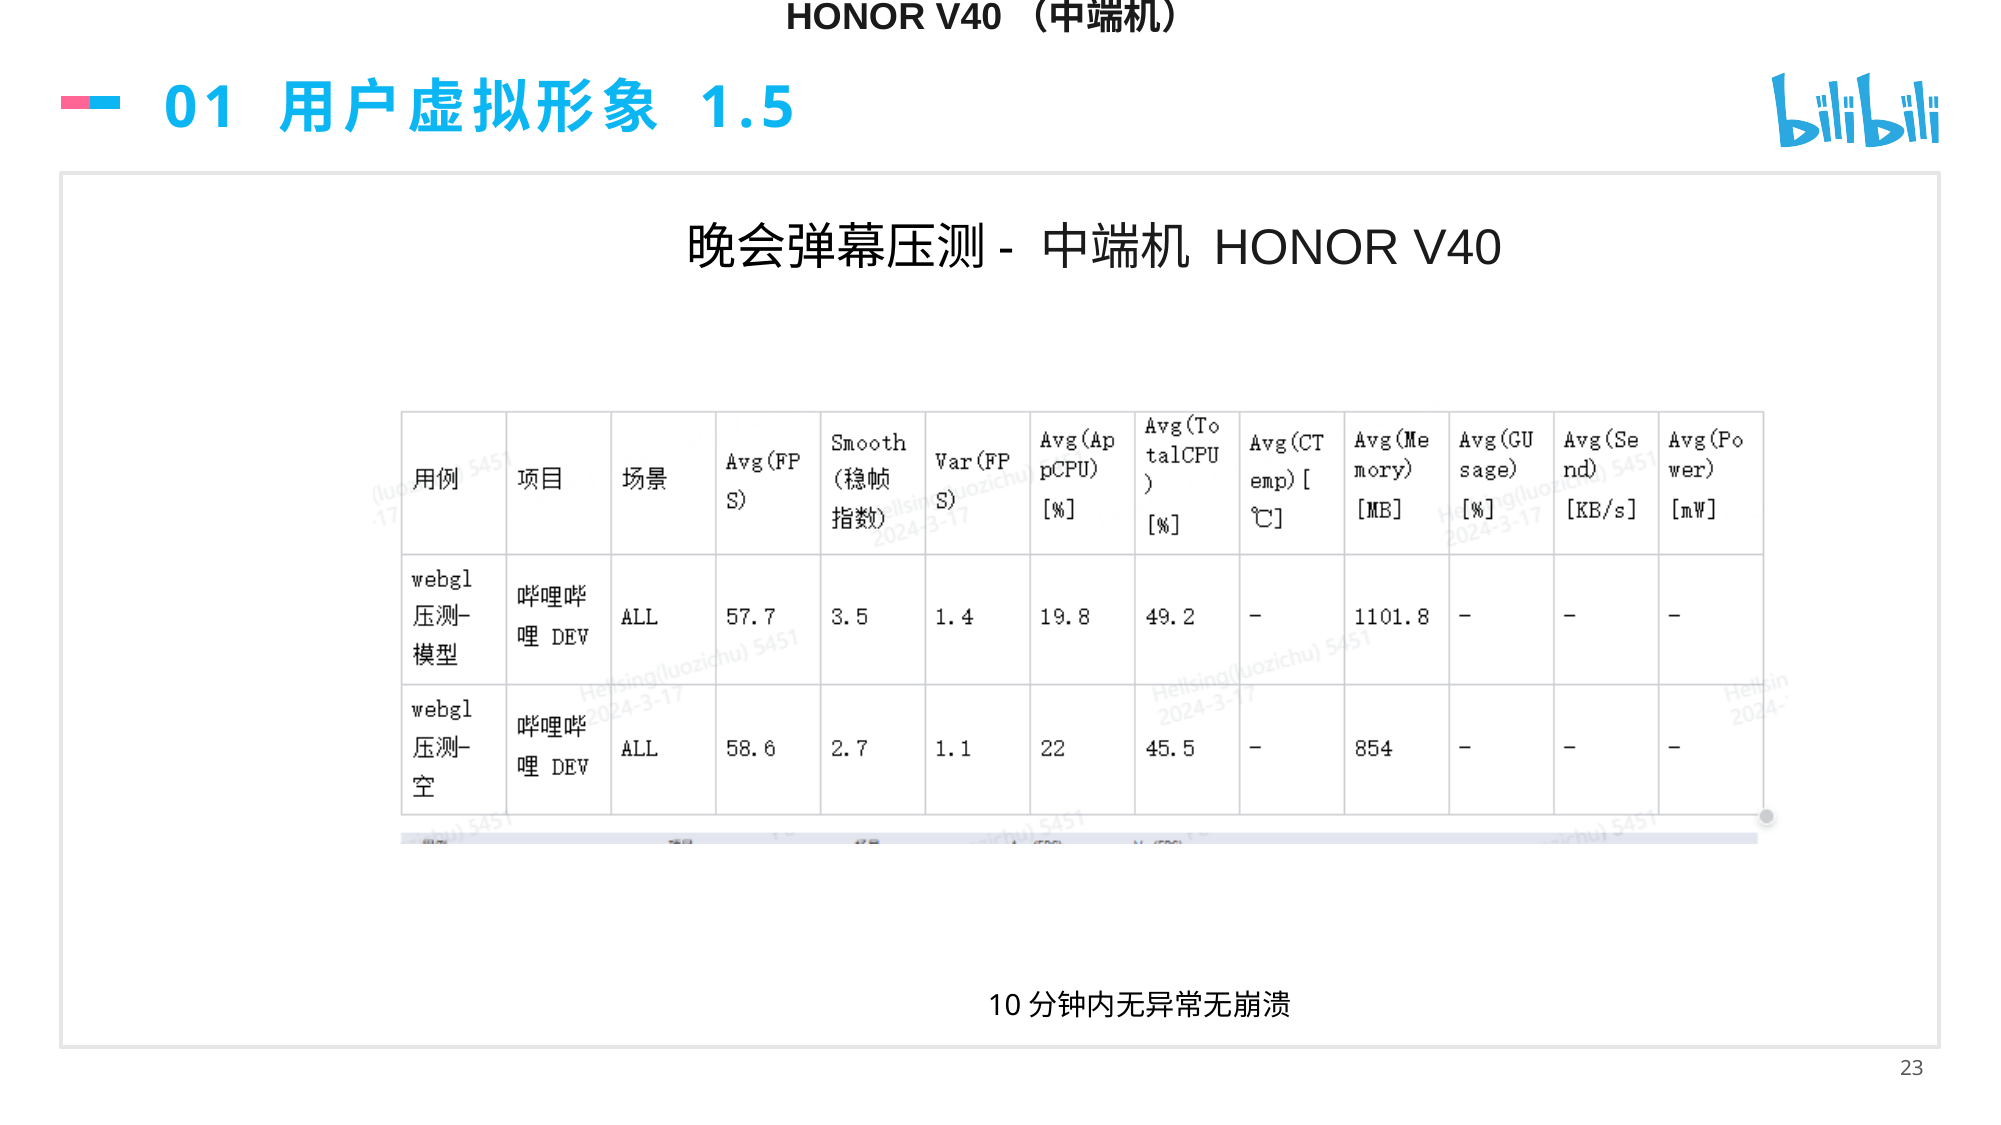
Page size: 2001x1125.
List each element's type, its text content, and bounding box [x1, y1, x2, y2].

text_box HONOR V40（中端机） [785, 0, 1215, 83]
picture [373, 380, 1788, 844]
text_box 10分钟内无异常无崩溃 [973, 979, 1307, 1029]
text_box 晚会弹幕压测- 中端机 HONOR V40 [671, 207, 1518, 283]
text_box [59, 171, 1941, 1049]
title 01 用户虚拟形象 1.5 [149, 45, 1715, 164]
